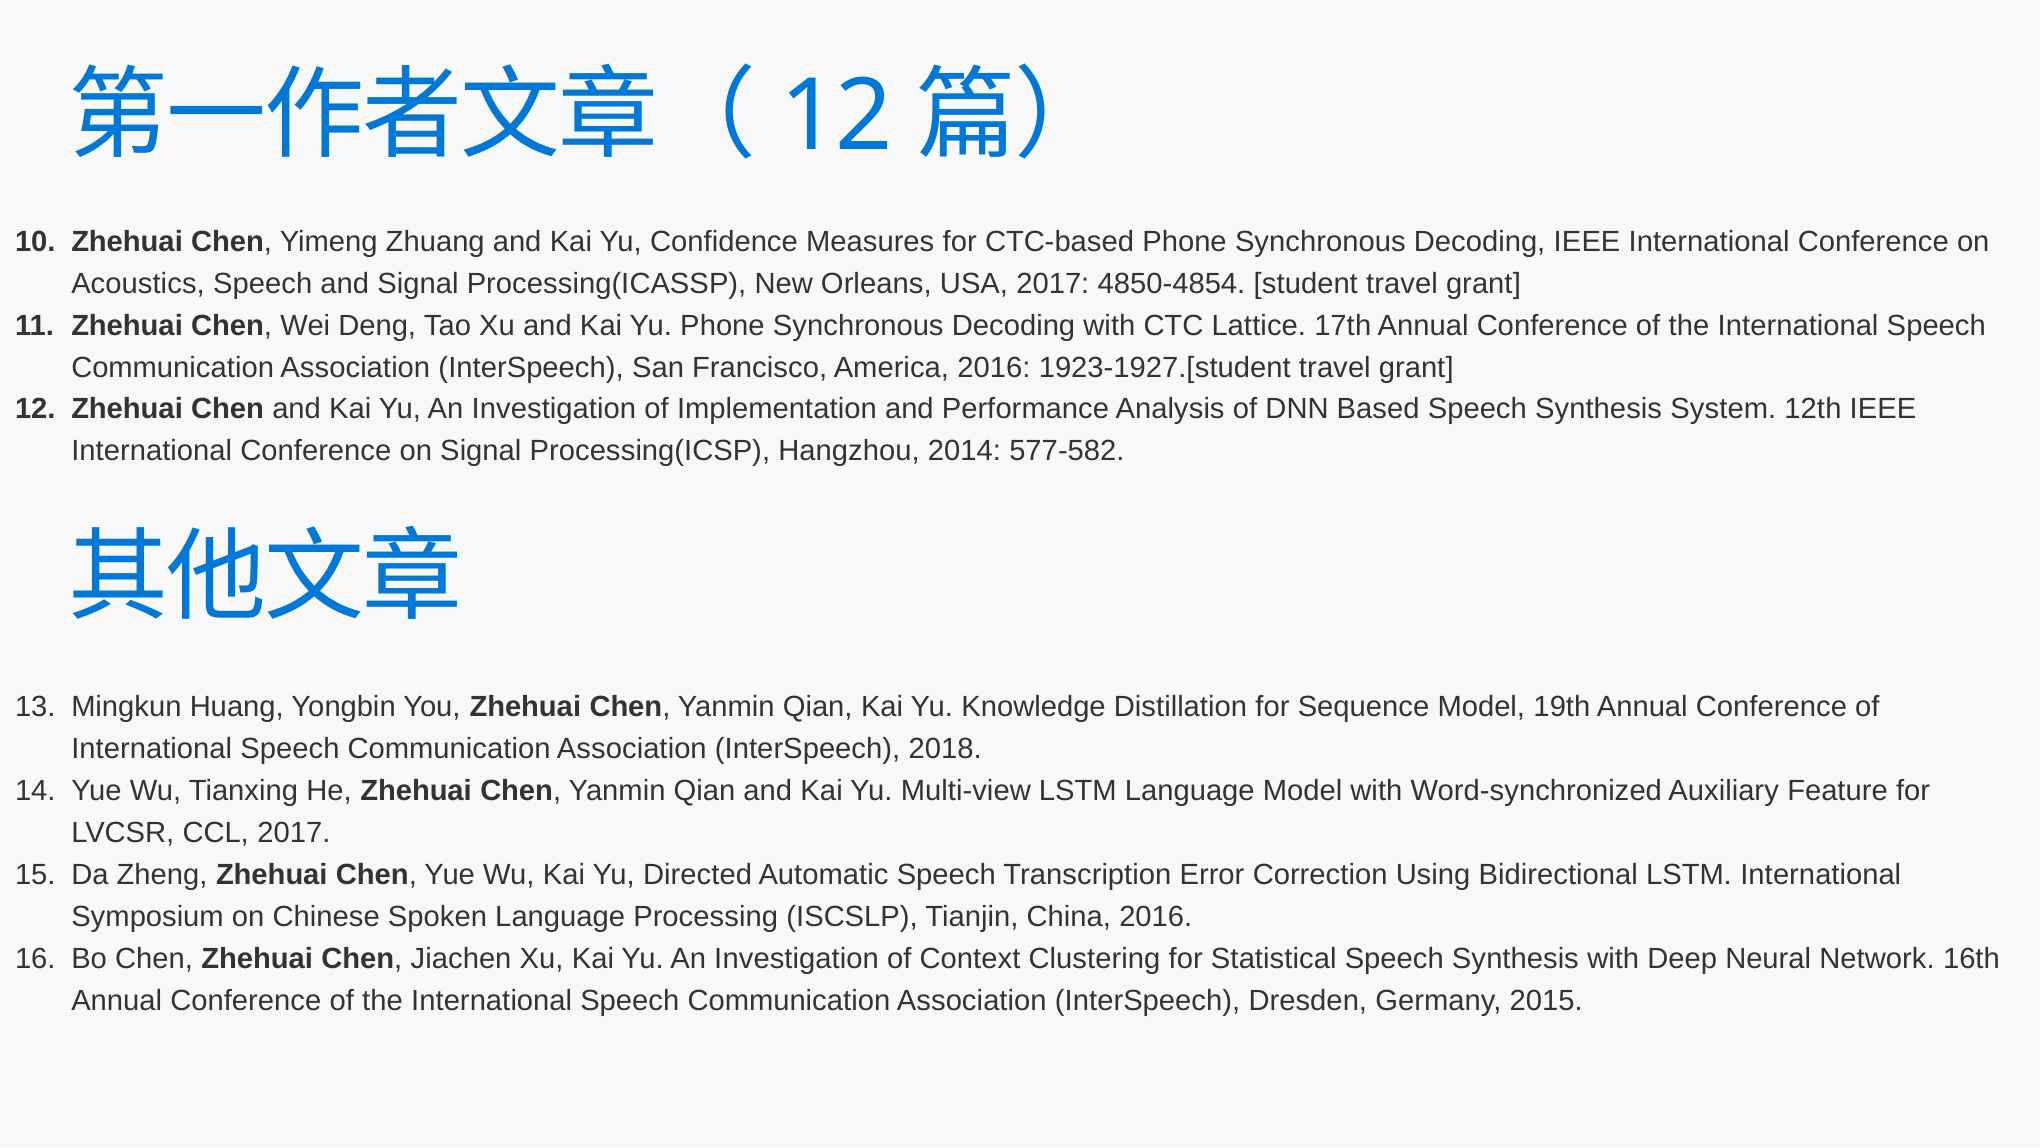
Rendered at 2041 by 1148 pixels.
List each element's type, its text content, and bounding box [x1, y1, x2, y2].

text_box 其他文章 [45, 510, 1996, 661]
text_box Mingkun Huang, Yongbin You, Zhehuai Chen, Yanmin Qian, Kai Yu. Knowledge Distillation for Sequence Model, 19th Annual Conference of International Speech Communication Association (InterSpeech), 2018. Yue Wu, Tianxing He, Zhehuai Chen, Yanmin Qian and Kai Yu. Multi-view LSTM Language Model with Word-synchronized Auxiliary Feature for LVCSR, CCL, 2017. Da Zheng, Zhehuai Chen, Yue Wu, Kai Yu, Directed Automatic Speech Transcription Error Correction Using Bidirectional LSTM. International Symposium on Chinese Spoken Language Processing (ISCSLP), Tianjin, China, 2016. Bo Chen, Zhehuai Chen, Jiachen Xu, Kai Yu. An Investigation of Context Clustering for Statistical Speech Synthesis with Deep Neural Network. 16th Annual Conference of the International Speech Communication Association (InterSpeech), Dresden, Germany, 2015. [0, 673, 2041, 1024]
text_box Zhehuai Chen, Yimeng Zhuang and Kai Yu, Confidence Measures for CTC-based Phone Synchronous Decoding, IEEE International Conference on Acoustics, Speech and Signal Processing(ICASSP), New Orleans, USA, 2017: 4850-4854. [student travel grant] Zhehuai Chen, Wei Deng, Tao Xu and Kai Yu. Phone Synchronous Decoding with CTC Lattice. 17th Annual Conference of the International Speech Communication Association (InterSpeech), San Francisco, America, 2016: 1923-1927.[student travel grant] Zhehuai Chen and Kai Yu, An Investigation of Implementation and Performance Analysis of DNN Based Speech Synthesis System. 12th IEEE International Conference on Signal Processing(ICSP), Hangzhou, 2014: 577-582. [0, 207, 2041, 475]
title 第一作者文章（12篇） [45, 48, 1996, 199]
